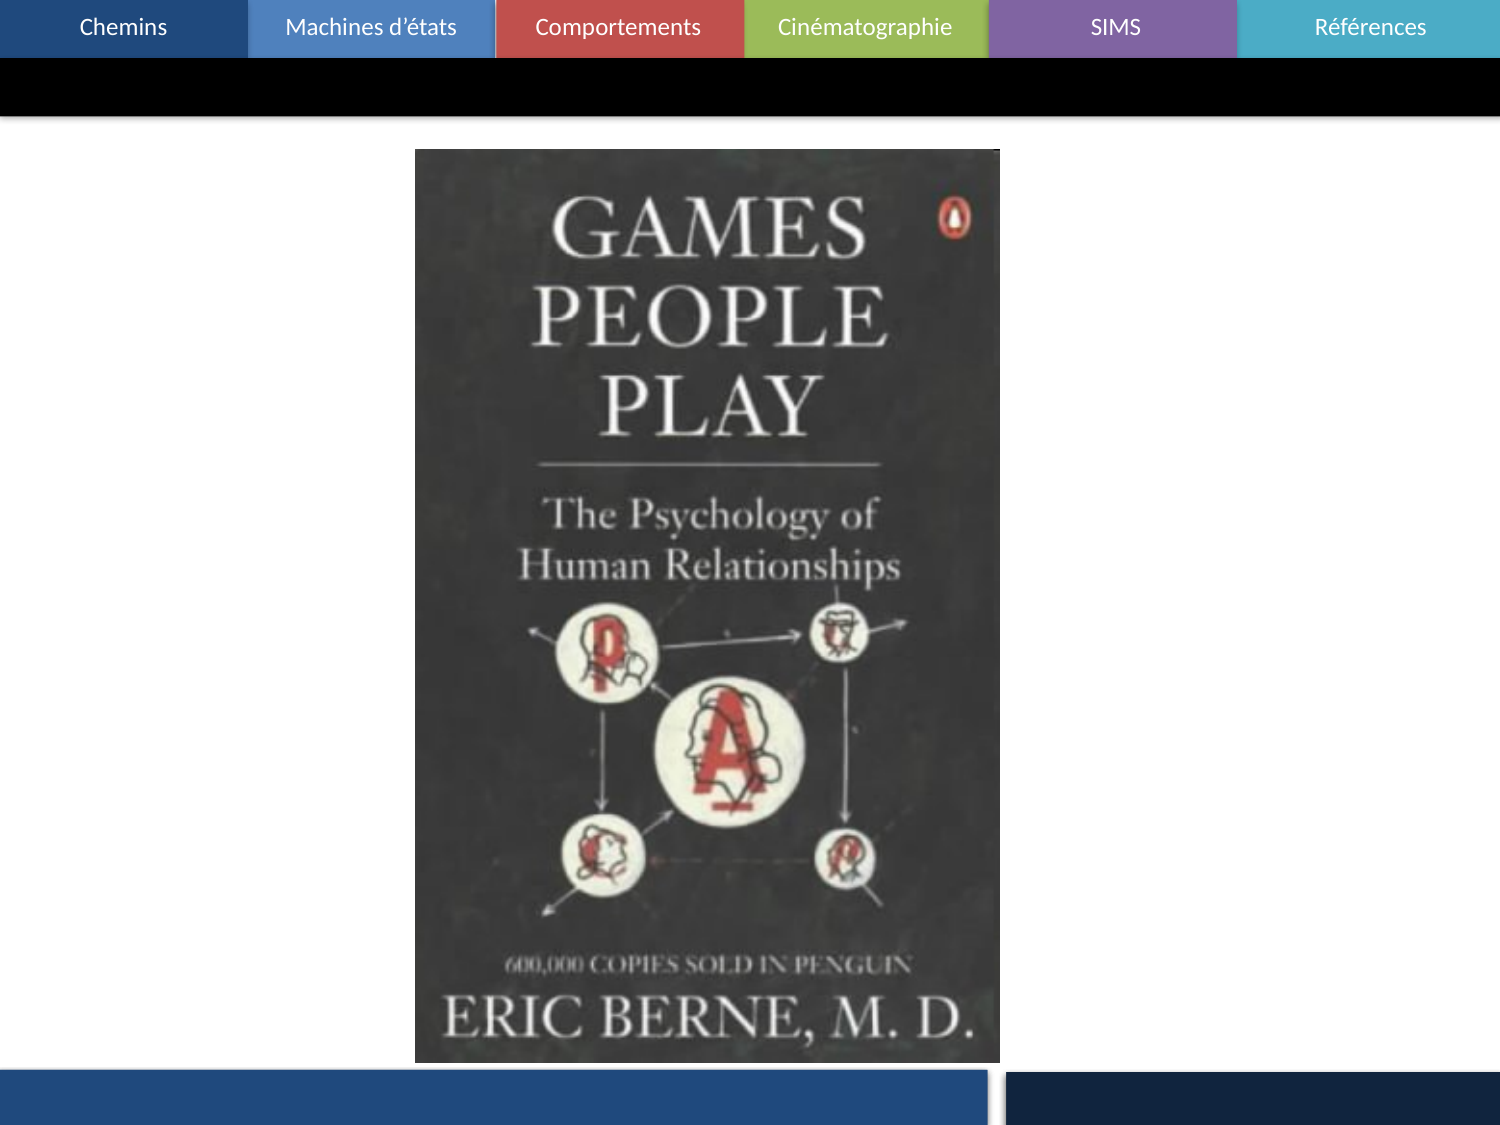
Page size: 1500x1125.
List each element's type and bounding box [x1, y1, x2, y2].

picture [415, 149, 1001, 1063]
